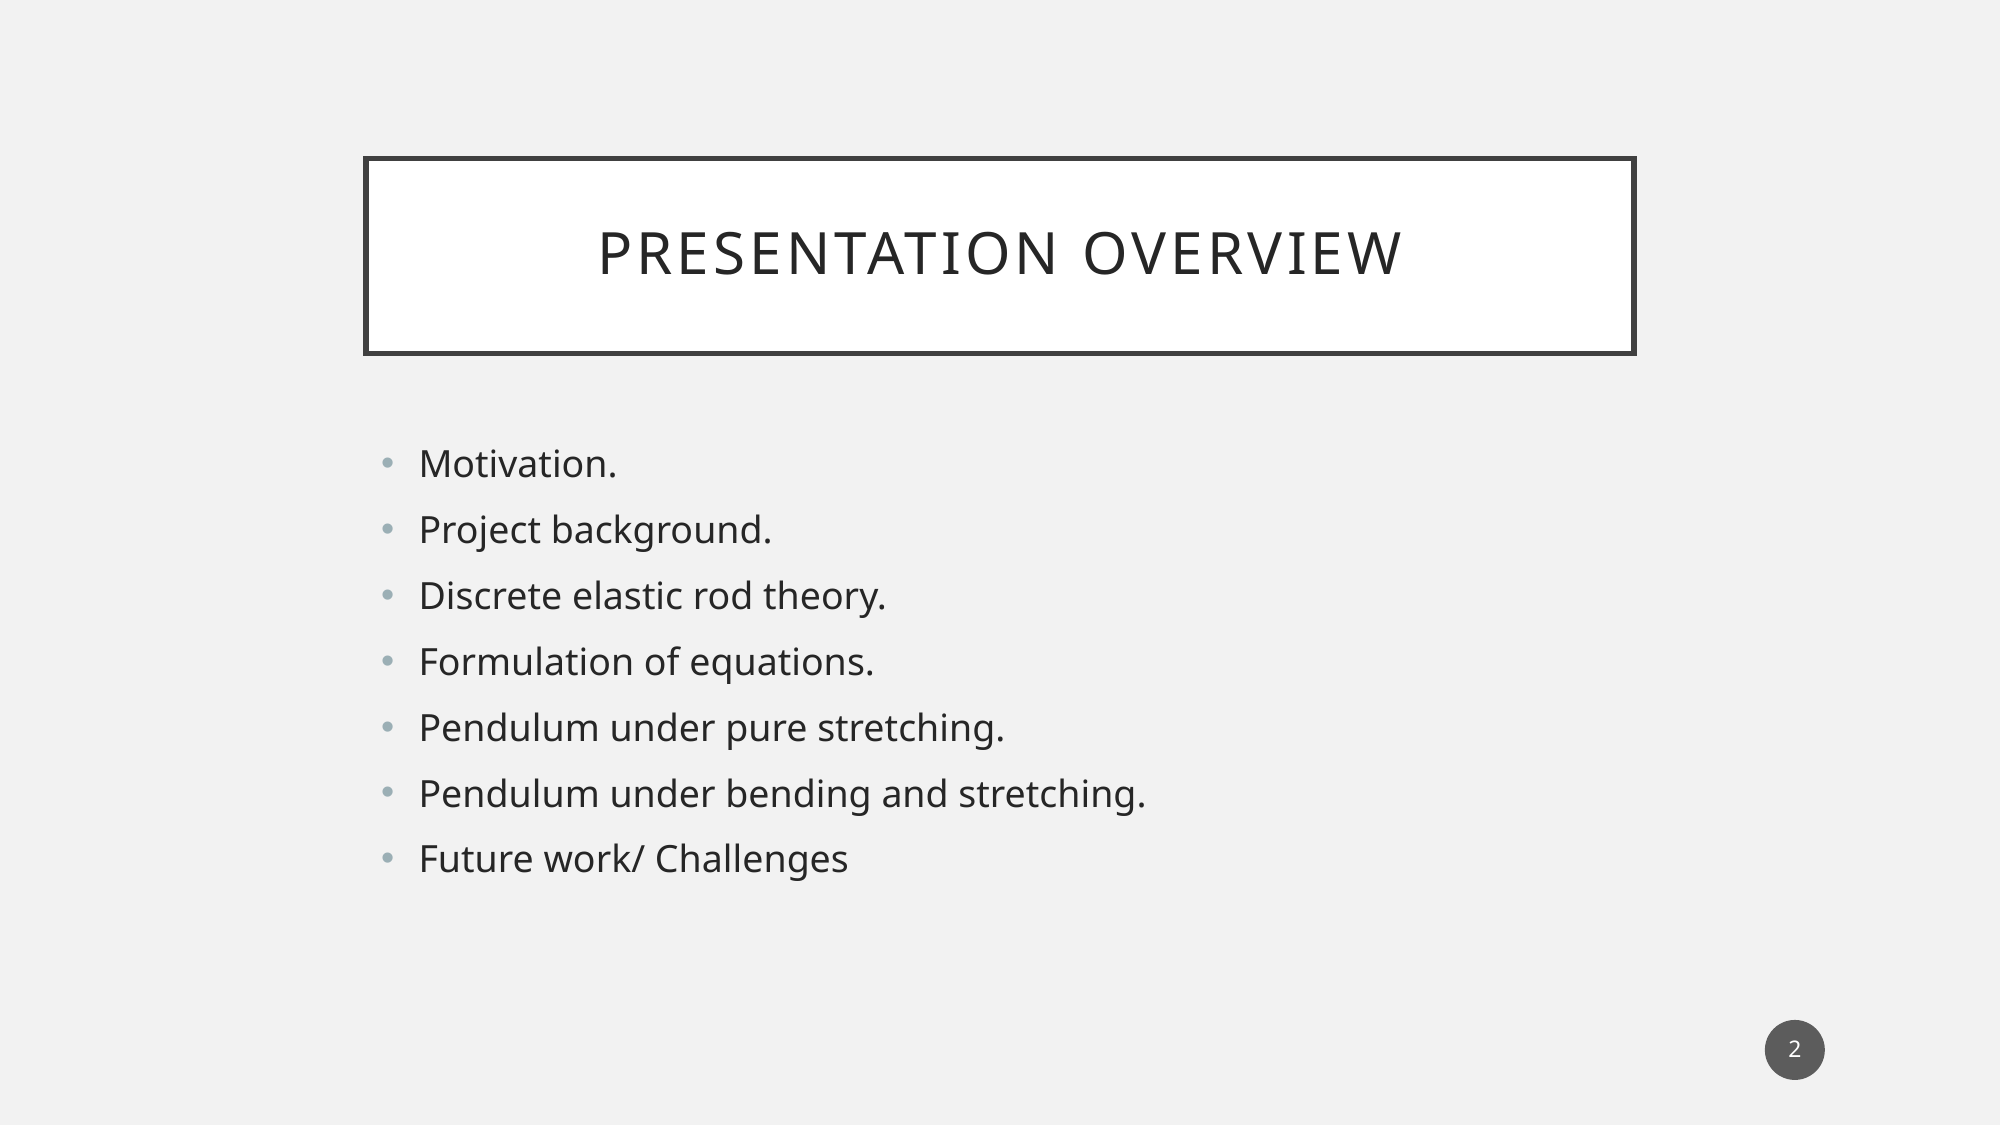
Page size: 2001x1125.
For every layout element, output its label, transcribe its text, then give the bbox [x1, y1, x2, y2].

slide_number 2 [1764, 1019, 1825, 1080]
title Presentation overview [363, 156, 1637, 356]
list Motivation. Project background. Discrete elastic rod theory. Formulation of equations. Pendulum under pure stretching. Pendulum under bending and stretching. Future work/ Challenges [366, 432, 1634, 942]
